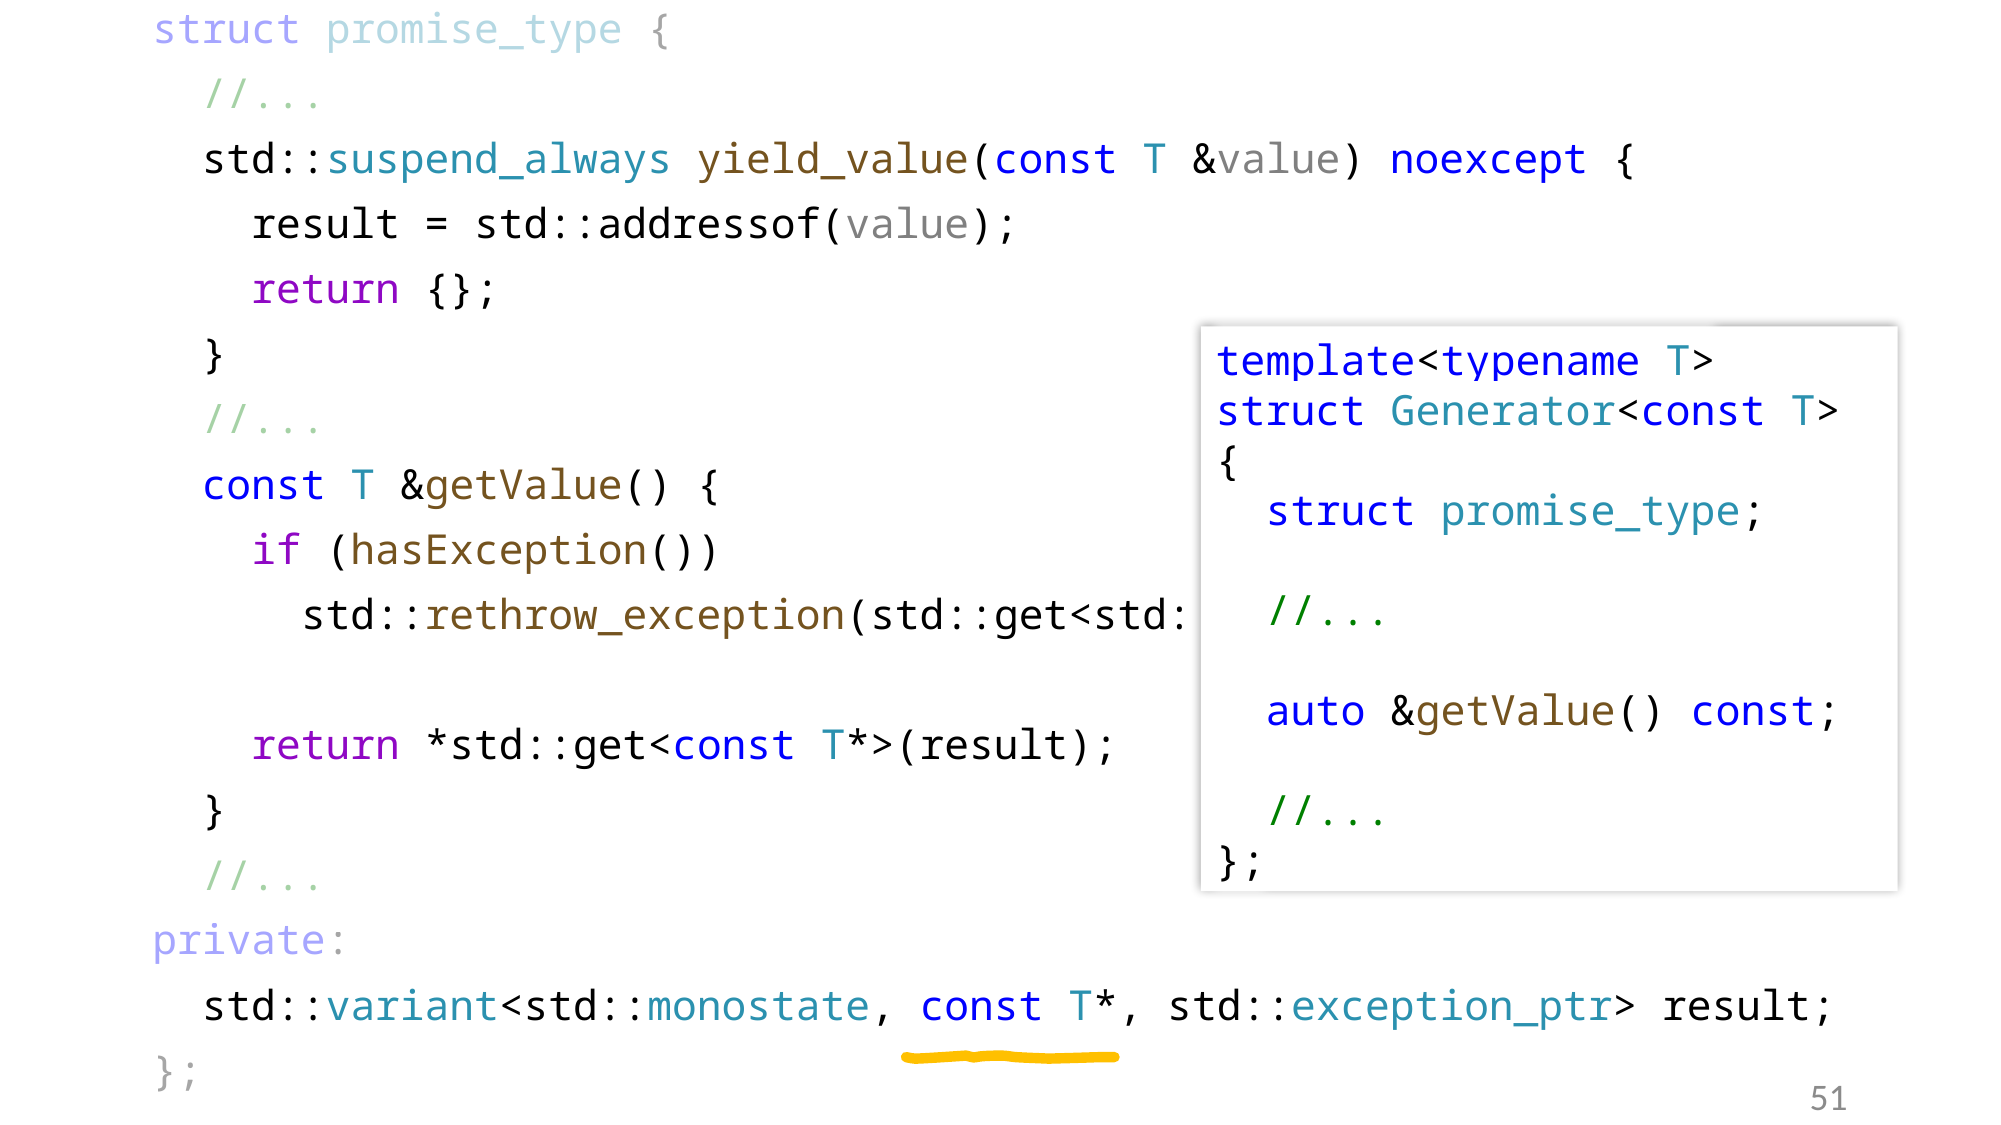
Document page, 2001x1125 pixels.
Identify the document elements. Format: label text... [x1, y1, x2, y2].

text_box template<typename T> struct Generator<const T> { struct promise_type; //... auto &getValue() const; //... }; [1200, 326, 1898, 892]
text_box [905, 1054, 1116, 1060]
list struct promise_type { //... std::suspend_always yield_value(const T &value) noexcept { result = std::addressof(value); return {}; } //... const T &getValue() { if (hasException()) std::rethrow_exception(std::get<std::exception_ptr>(result)); return *std::get<const T*>(result); } //... private: std::variant<std::monostate, const T*, std::exception_ptr> result; }; [137, 0, 1863, 1125]
slide_number 51 [1412, 1065, 1863, 1125]
